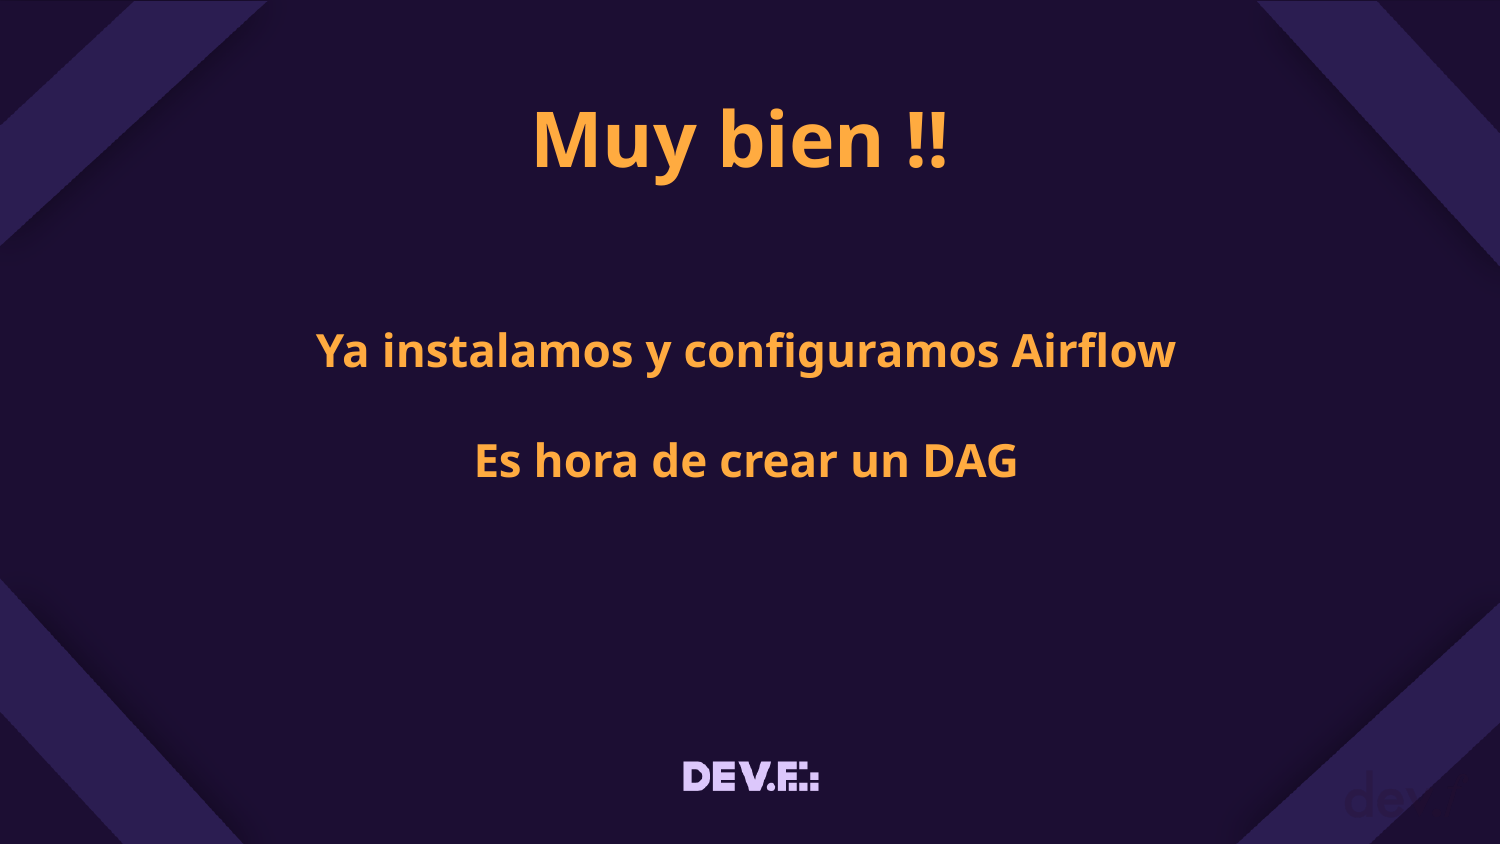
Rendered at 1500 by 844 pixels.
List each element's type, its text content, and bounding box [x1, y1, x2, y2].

title Muy bien !! [311, 75, 1189, 195]
subtitle Ya instalamos y configuramos Airflow Es hora de crear un DAG [201, 306, 1291, 665]
picture [0, 0, 1500, 844]
